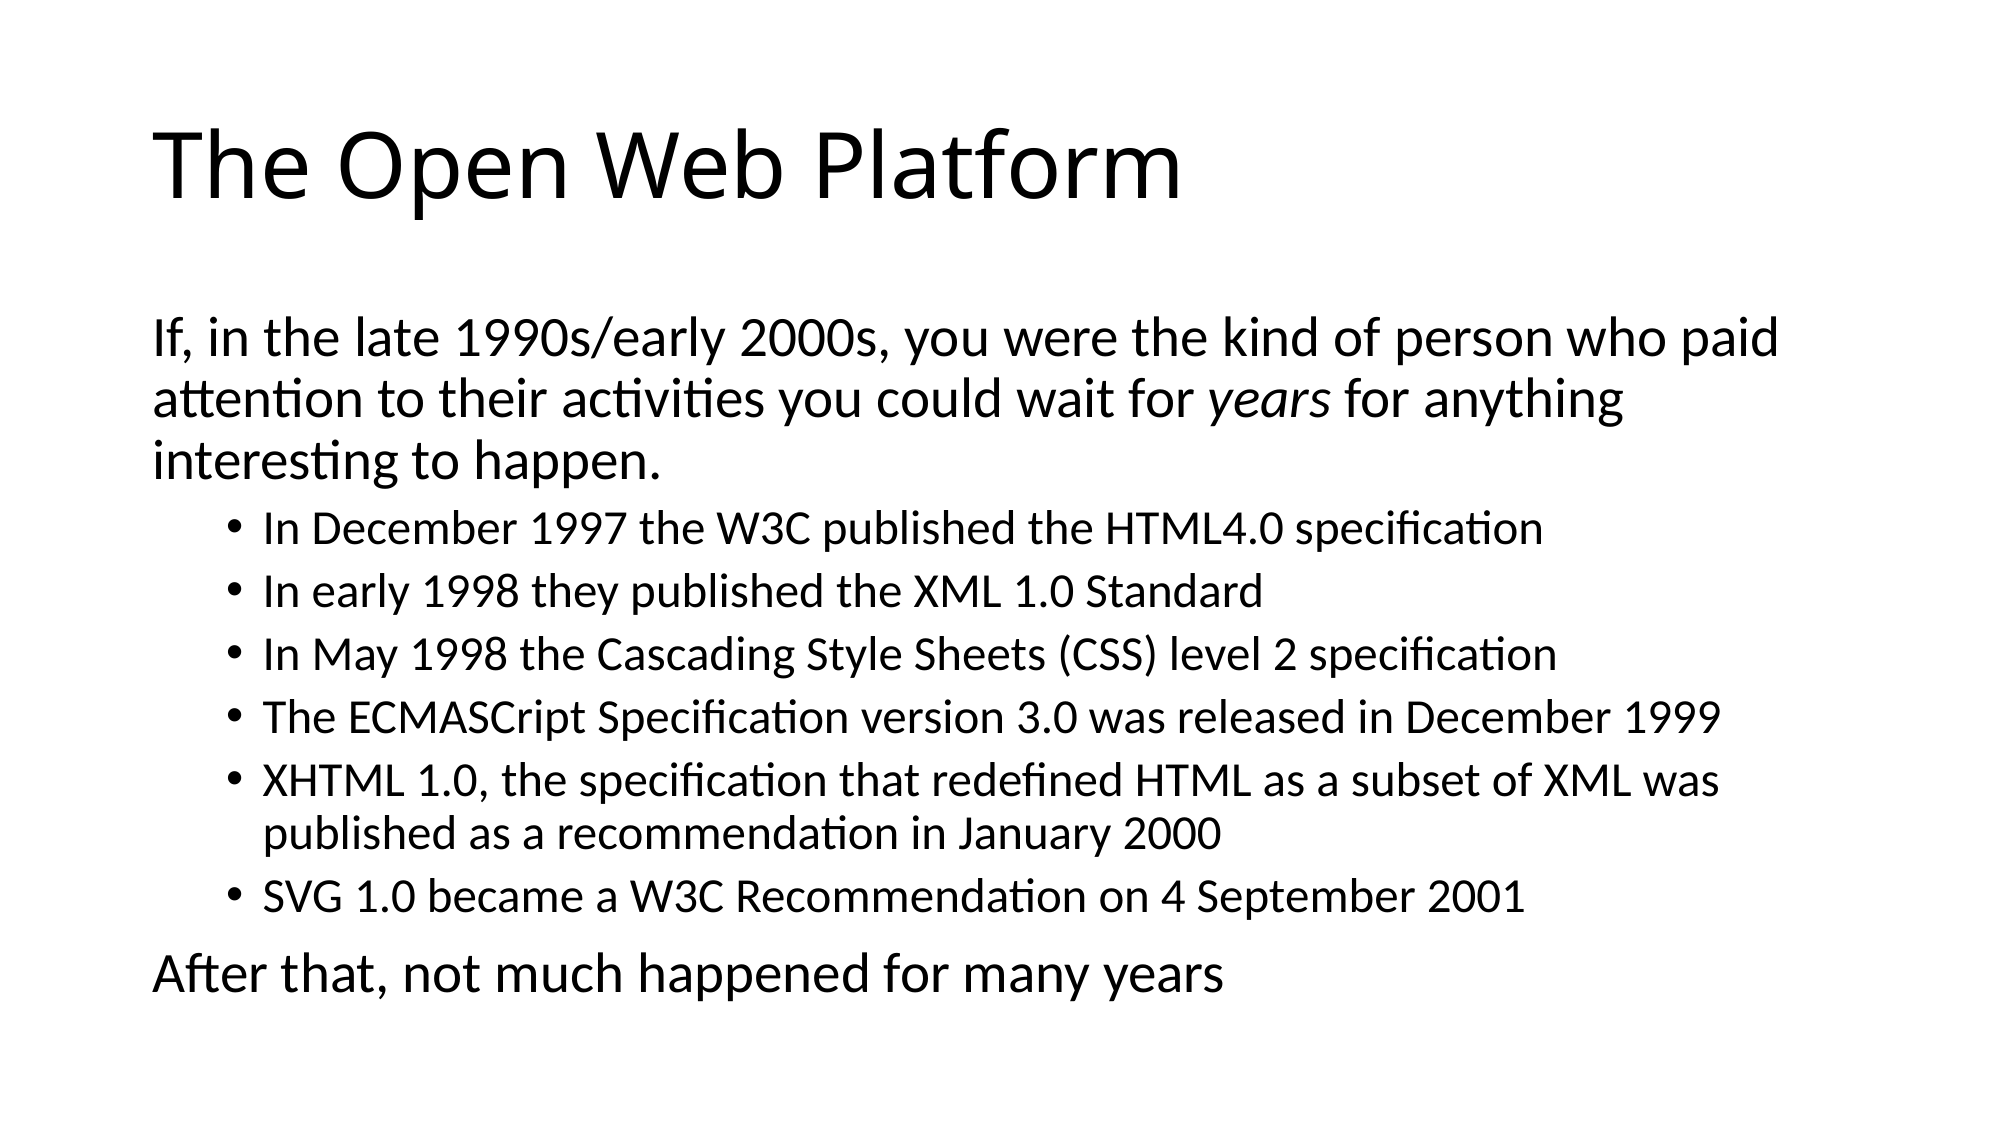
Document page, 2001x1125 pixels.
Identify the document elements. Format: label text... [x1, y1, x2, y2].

list If, in the late 1990s/early 2000s, you were the kind of person who paid attention to their activities you could wait for years for anything interesting to happen. In December 1997 the W3C published the HTML4.0 specification In early 1998 they published the XML 1.0 Standard In May 1998 the Cascading Style Sheets (CSS) level 2 specification The ECMASCript Specification version 3.0 was released in December 1999 XHTML 1.0, the specification that redefined HTML as a subset of XML was published as a recommendation in January 2000 SVG 1.0 became a W3C Recommendation on 4 September 2001 After that, not much happened for many years [137, 299, 1863, 1014]
title The Open Web Platform [137, 59, 1863, 278]
